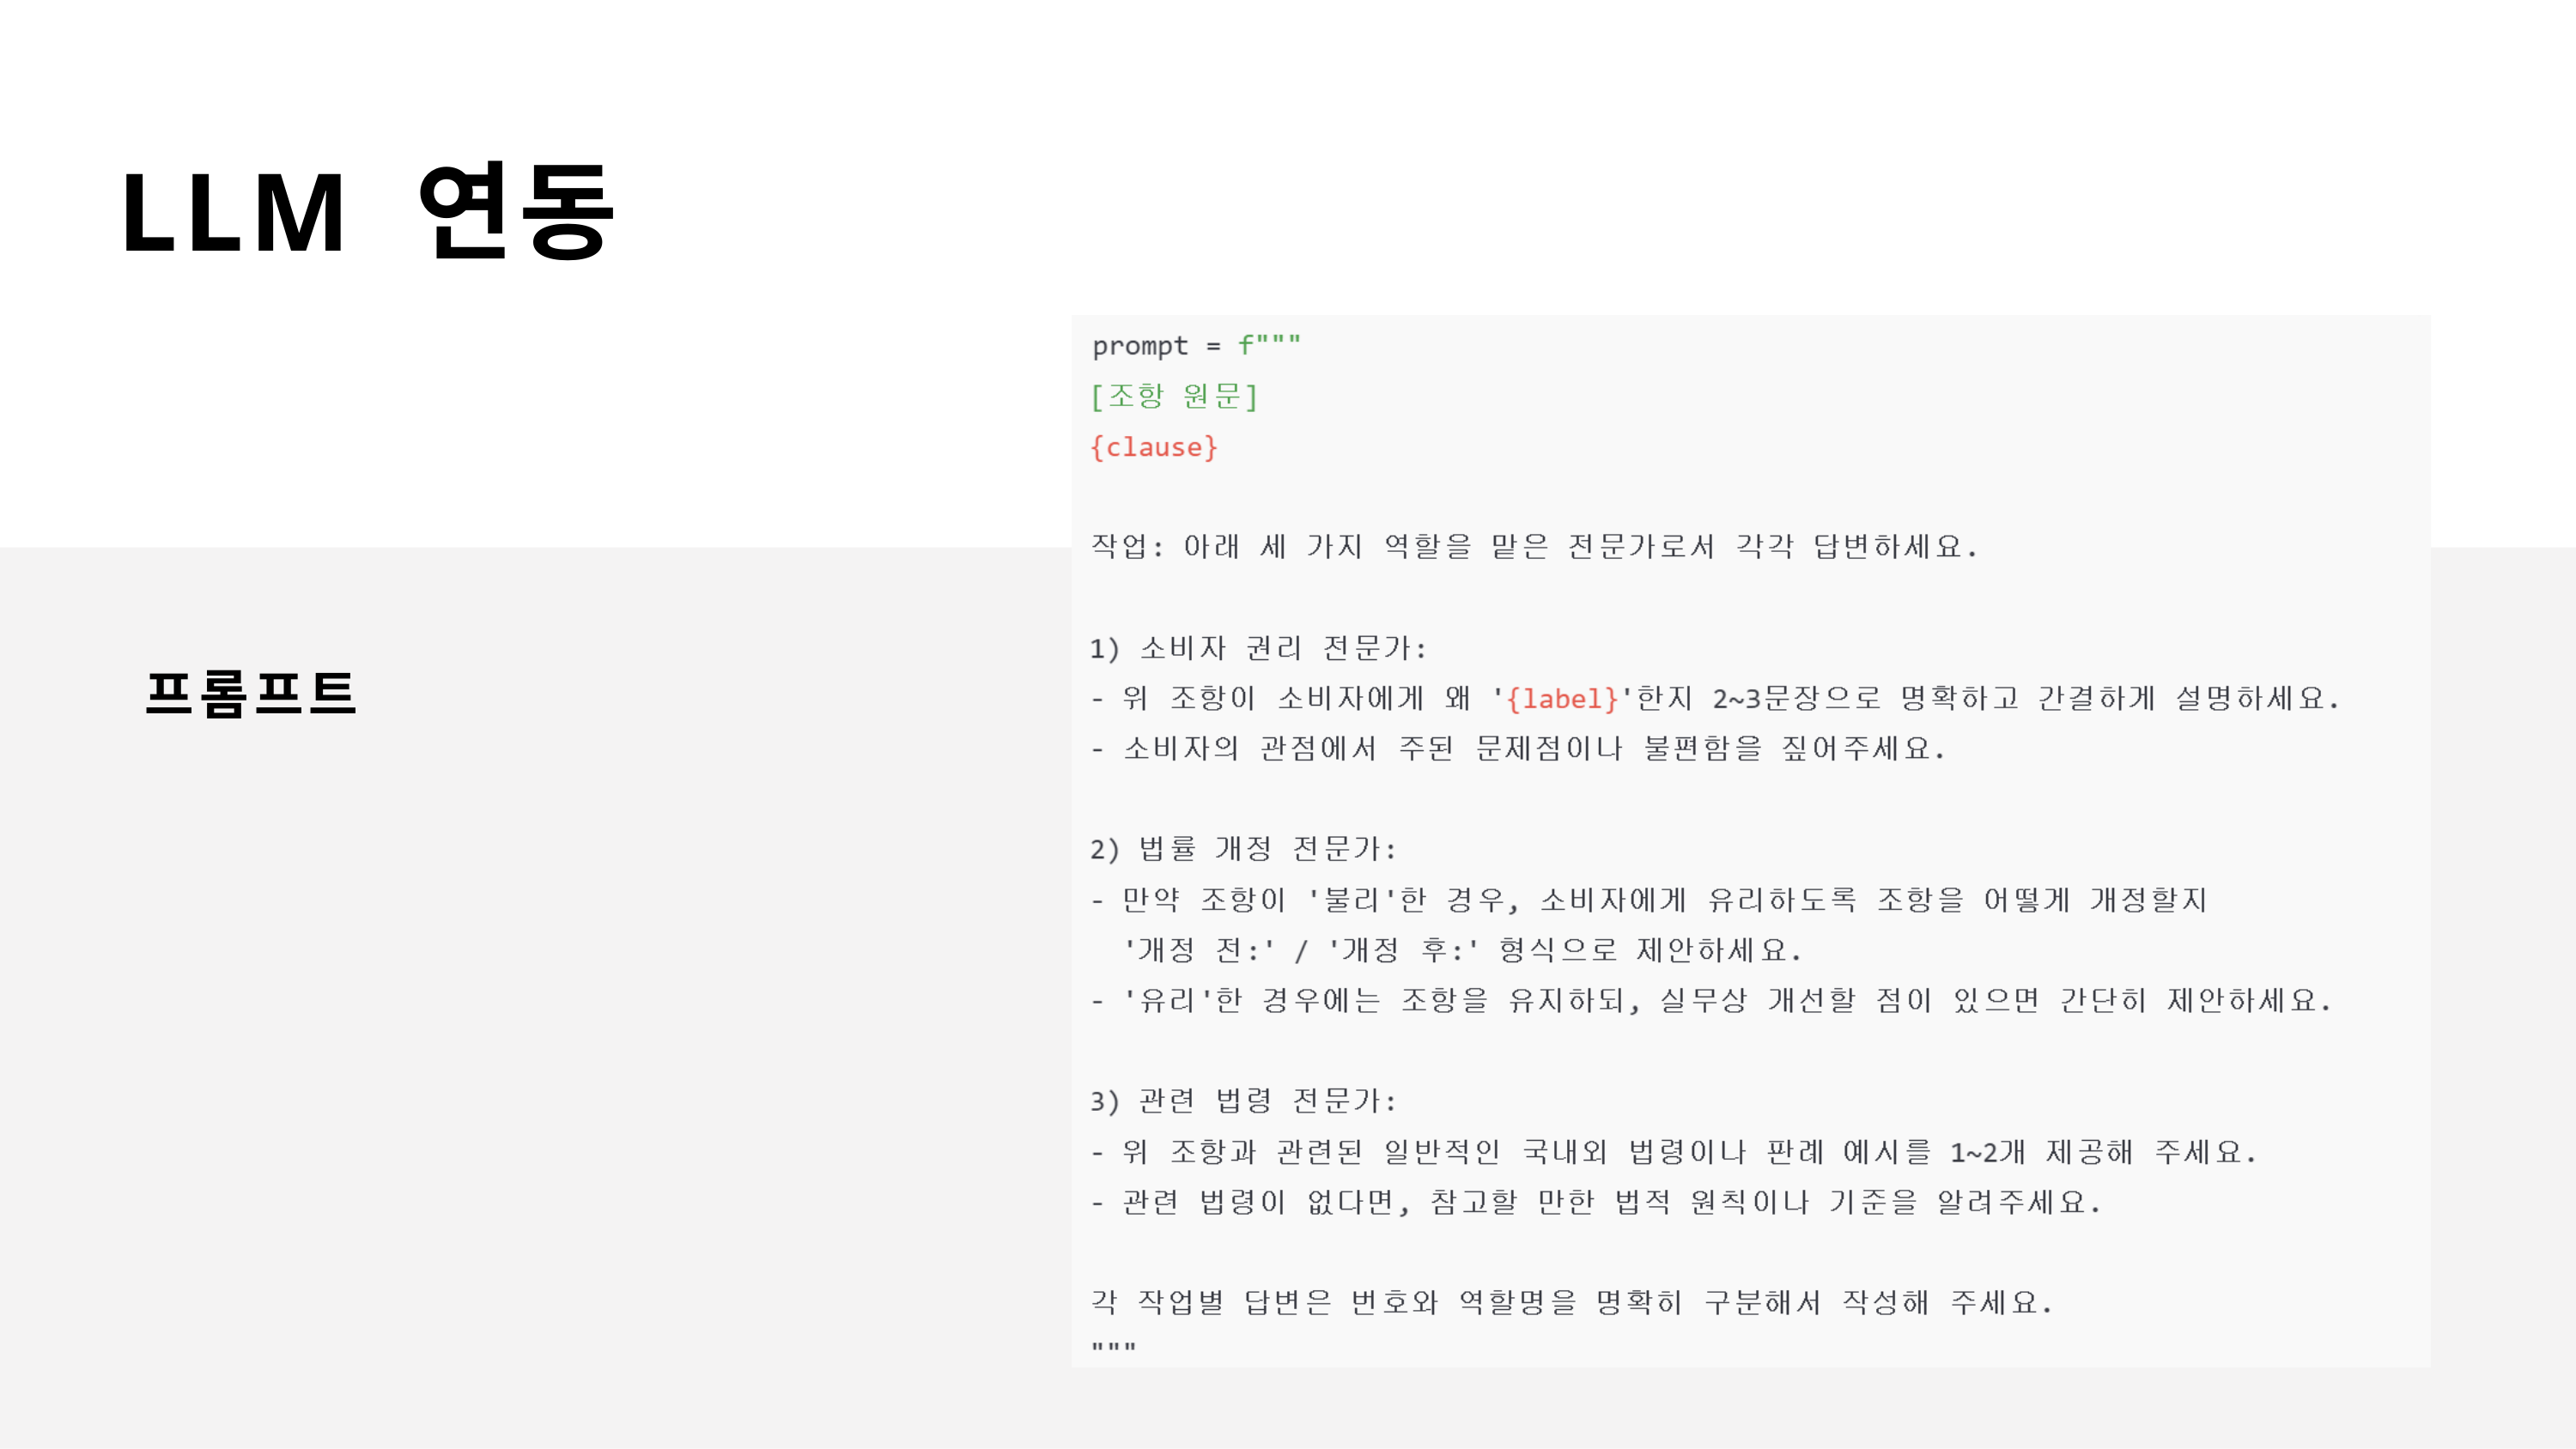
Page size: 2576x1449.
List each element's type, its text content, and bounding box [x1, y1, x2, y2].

text_box LLM 연동 [117, 122, 1124, 273]
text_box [0, 547, 2576, 1449]
text_box [1072, 315, 2432, 544]
